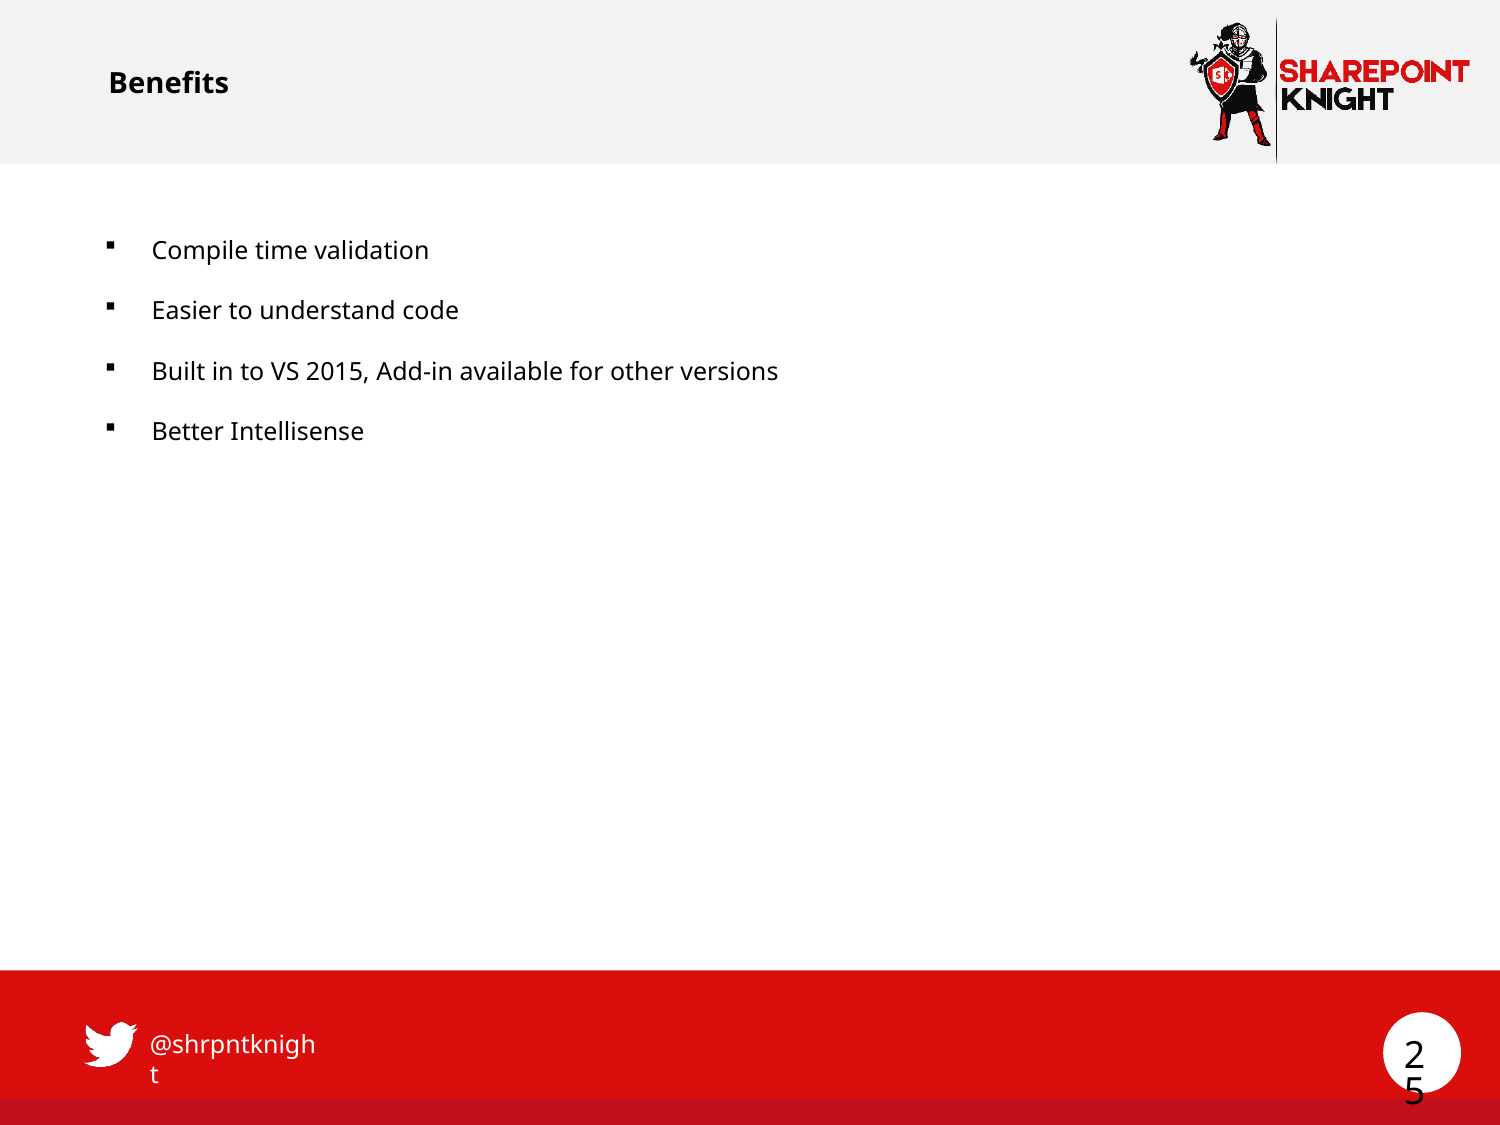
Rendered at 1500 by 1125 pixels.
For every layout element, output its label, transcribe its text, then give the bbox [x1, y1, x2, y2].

text_box 25 [1374, 1012, 1476, 1093]
picture [83, 1022, 138, 1067]
picture [1170, 0, 1483, 165]
list Compile time validation Easier to understand code Built in to VS 2015, Add-in available for other versions Better Intellisense [89, 211, 1404, 926]
title Benefits [93, 40, 1153, 129]
